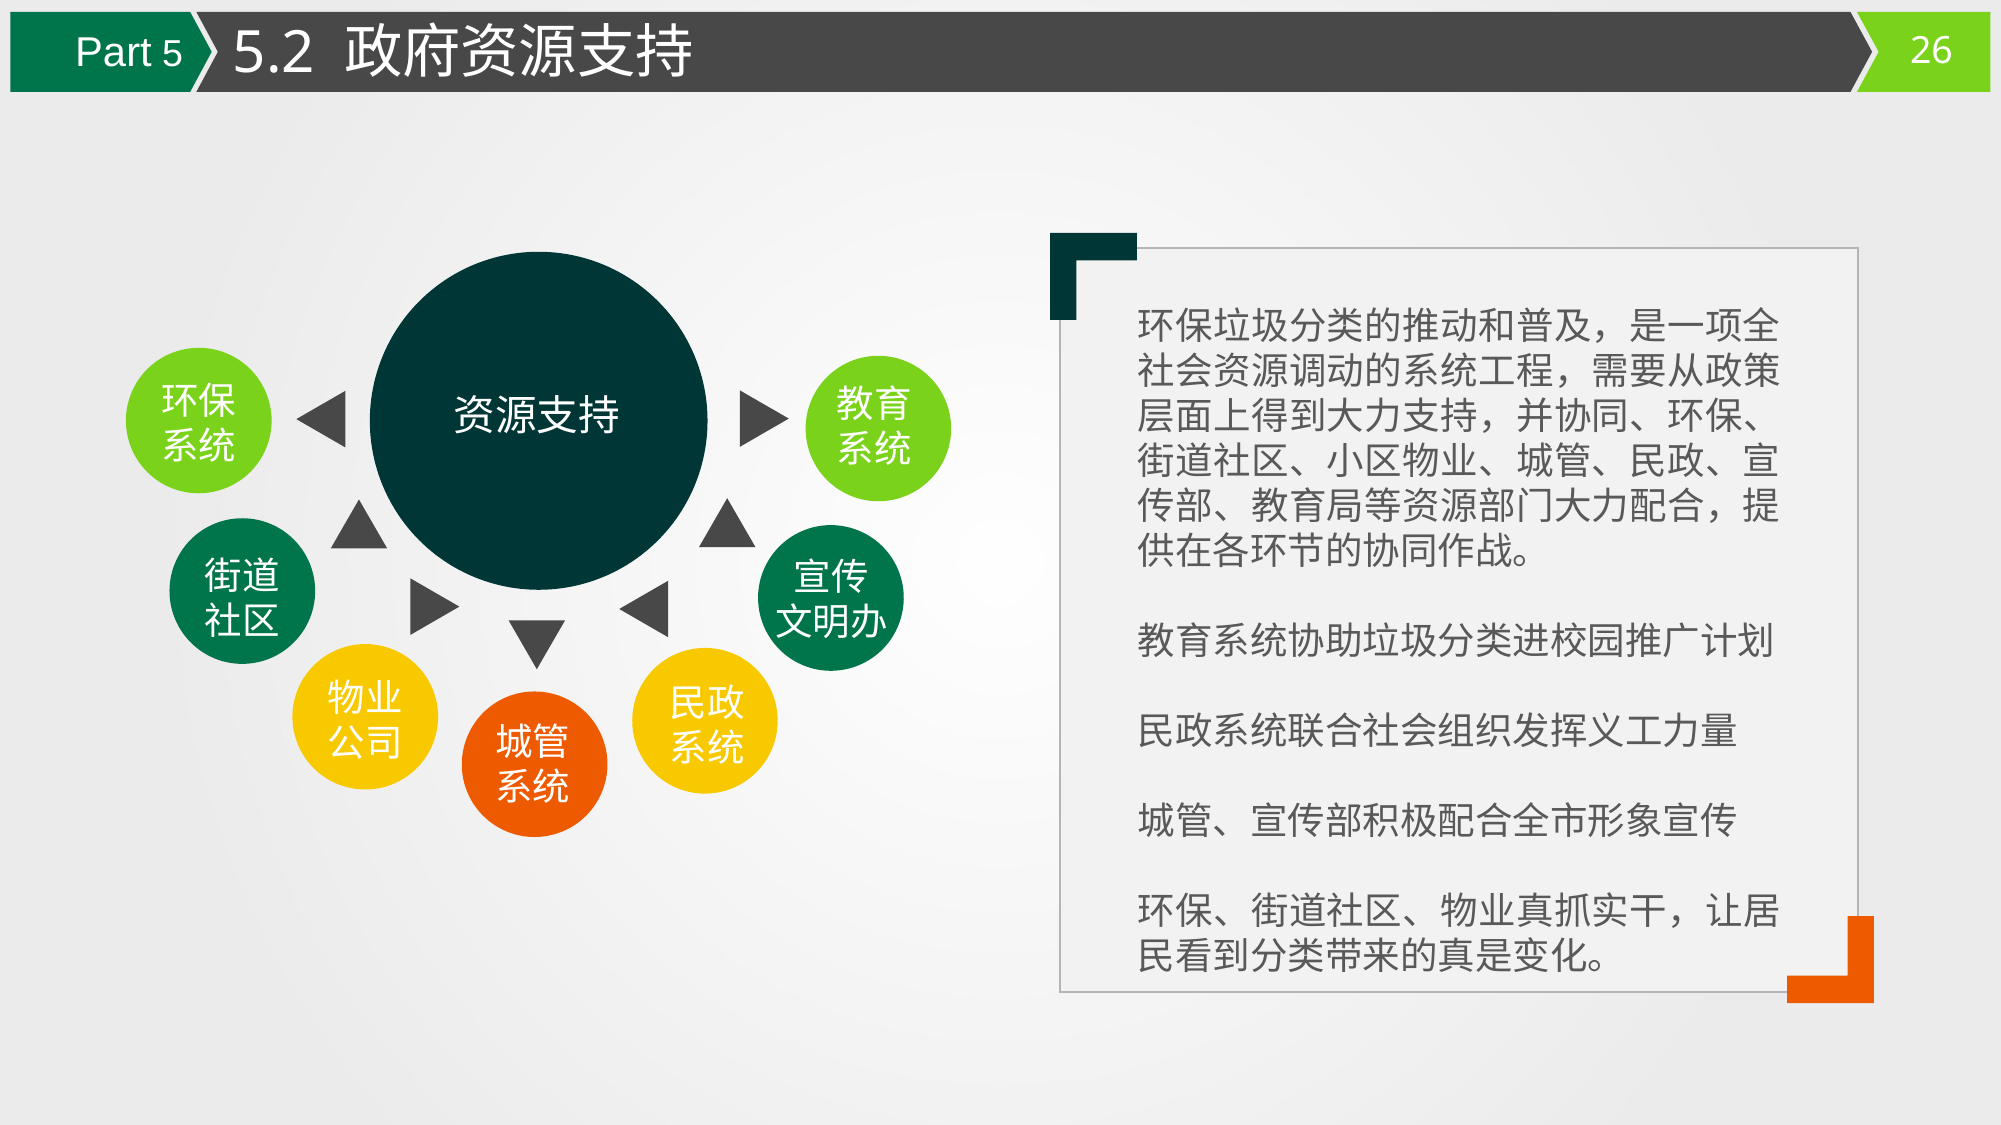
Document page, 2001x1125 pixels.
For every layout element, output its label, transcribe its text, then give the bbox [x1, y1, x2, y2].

text_box [619, 598, 669, 638]
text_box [161, 510, 323, 672]
text_box 5.2 政府资源支持 [218, 7, 1046, 92]
text_box 环保垃圾分类的推动和普及，是一项全社会资源调动的系统工程，需要从政策层面上得到大力支持，并协同、环保、街道社区、小区物业、城管、民政、宣传部、教育局等资源部门大力配合，提供在各环节的协同作战。 教育系统协助垃圾分类进校园推广计划 民政系统联合社会组织发挥义工力量 城管、宣传部积极配合全市形象宣传 环保、街道社区、物业真抓实干，让居民看到分类带来的真是变化。 [1122, 294, 1796, 985]
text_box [624, 640, 786, 802]
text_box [284, 635, 447, 798]
text_box [410, 598, 460, 634]
text_box [1787, 916, 1874, 1004]
text_box [1050, 232, 1137, 320]
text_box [117, 339, 280, 502]
text_box [1060, 247, 1858, 992]
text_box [453, 683, 616, 845]
text_box Part 5 [22, 17, 198, 83]
picture [0, 0, 2001, 1125]
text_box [369, 251, 708, 590]
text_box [797, 347, 960, 510]
text_box [713, 498, 744, 548]
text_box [749, 516, 913, 680]
text_box [739, 390, 789, 447]
text_box [330, 499, 364, 549]
text_box [296, 390, 346, 448]
text_box [508, 620, 566, 670]
